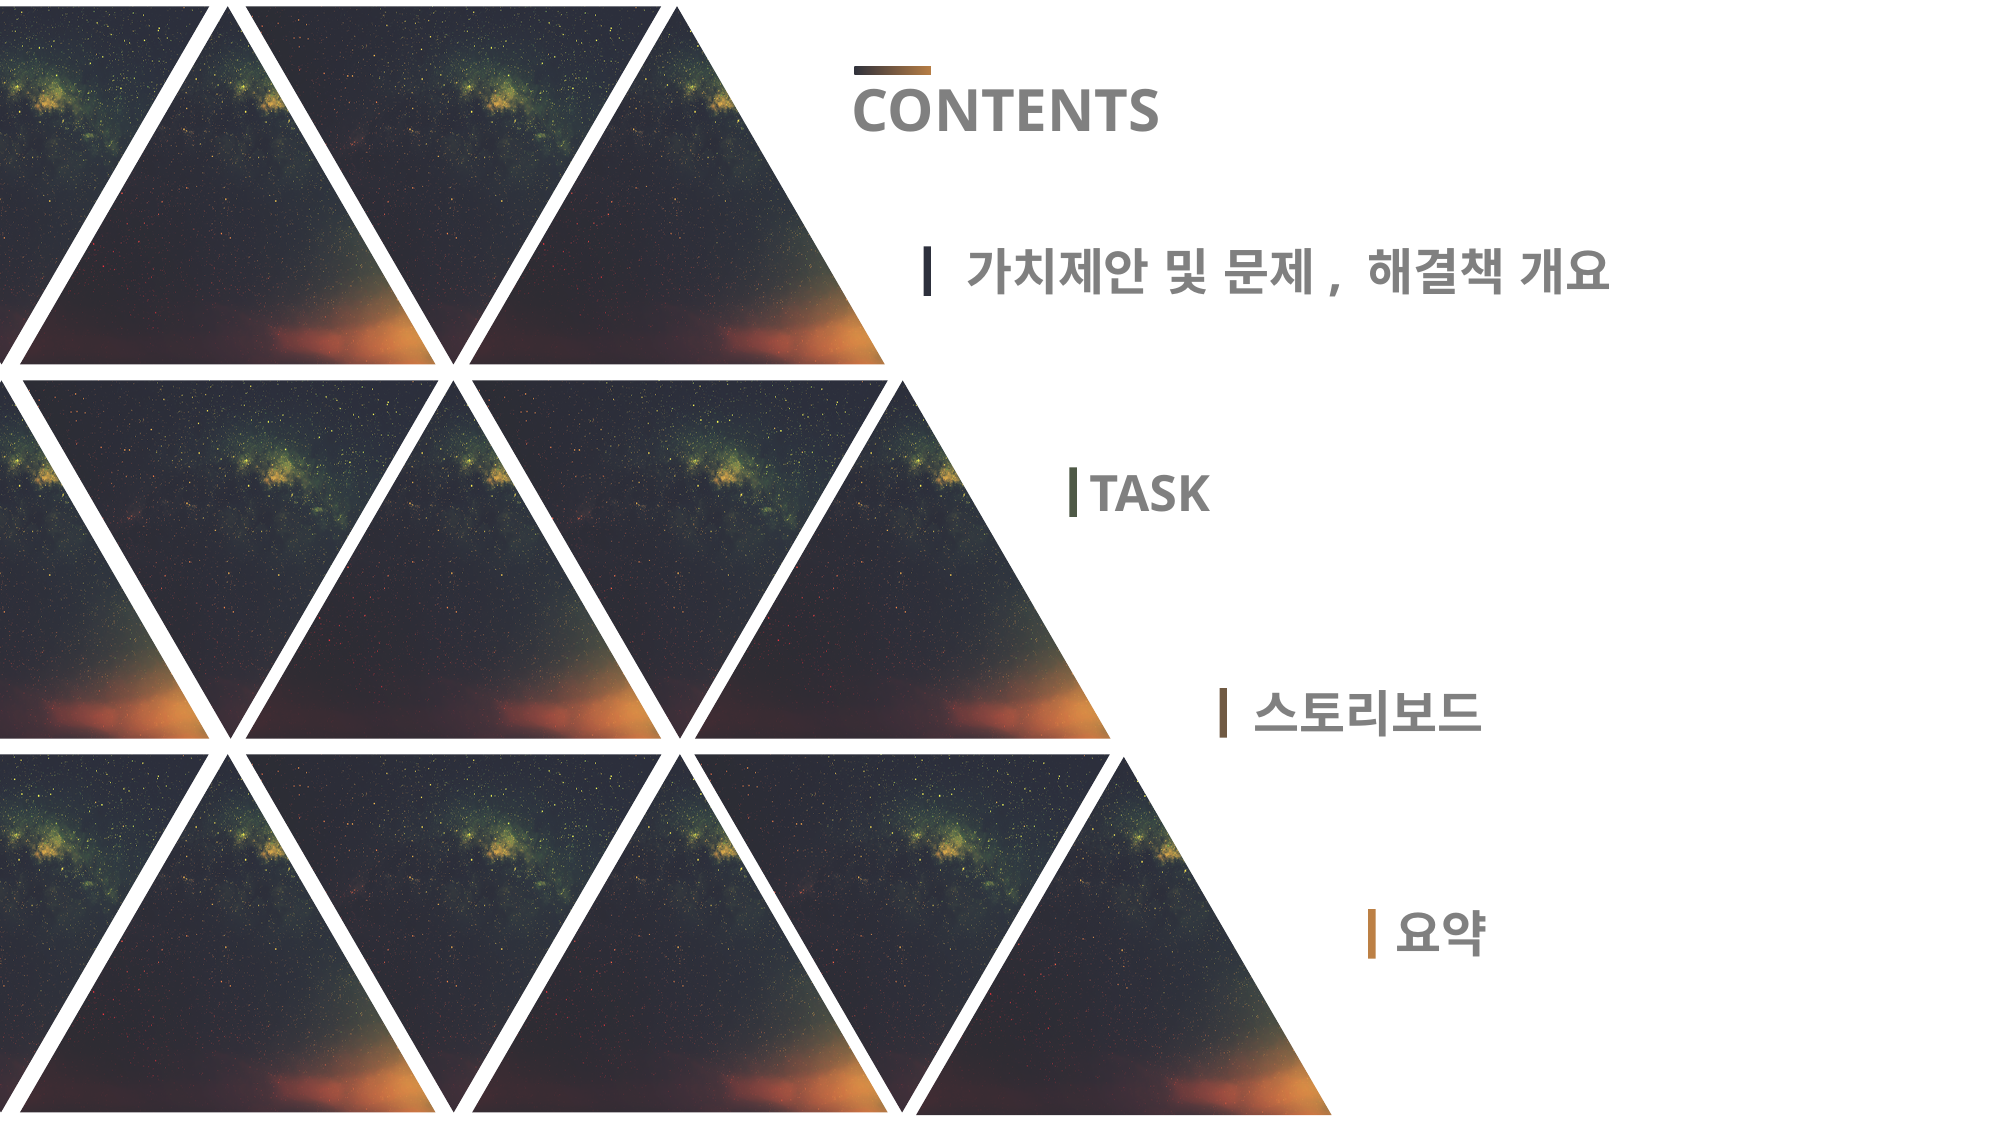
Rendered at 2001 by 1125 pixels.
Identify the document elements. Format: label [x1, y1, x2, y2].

text_box [0, 6, 1332, 1116]
text_box [1368, 895, 1507, 972]
text_box [1069, 453, 1223, 530]
text_box [1219, 674, 1510, 751]
text_box [923, 232, 1647, 309]
